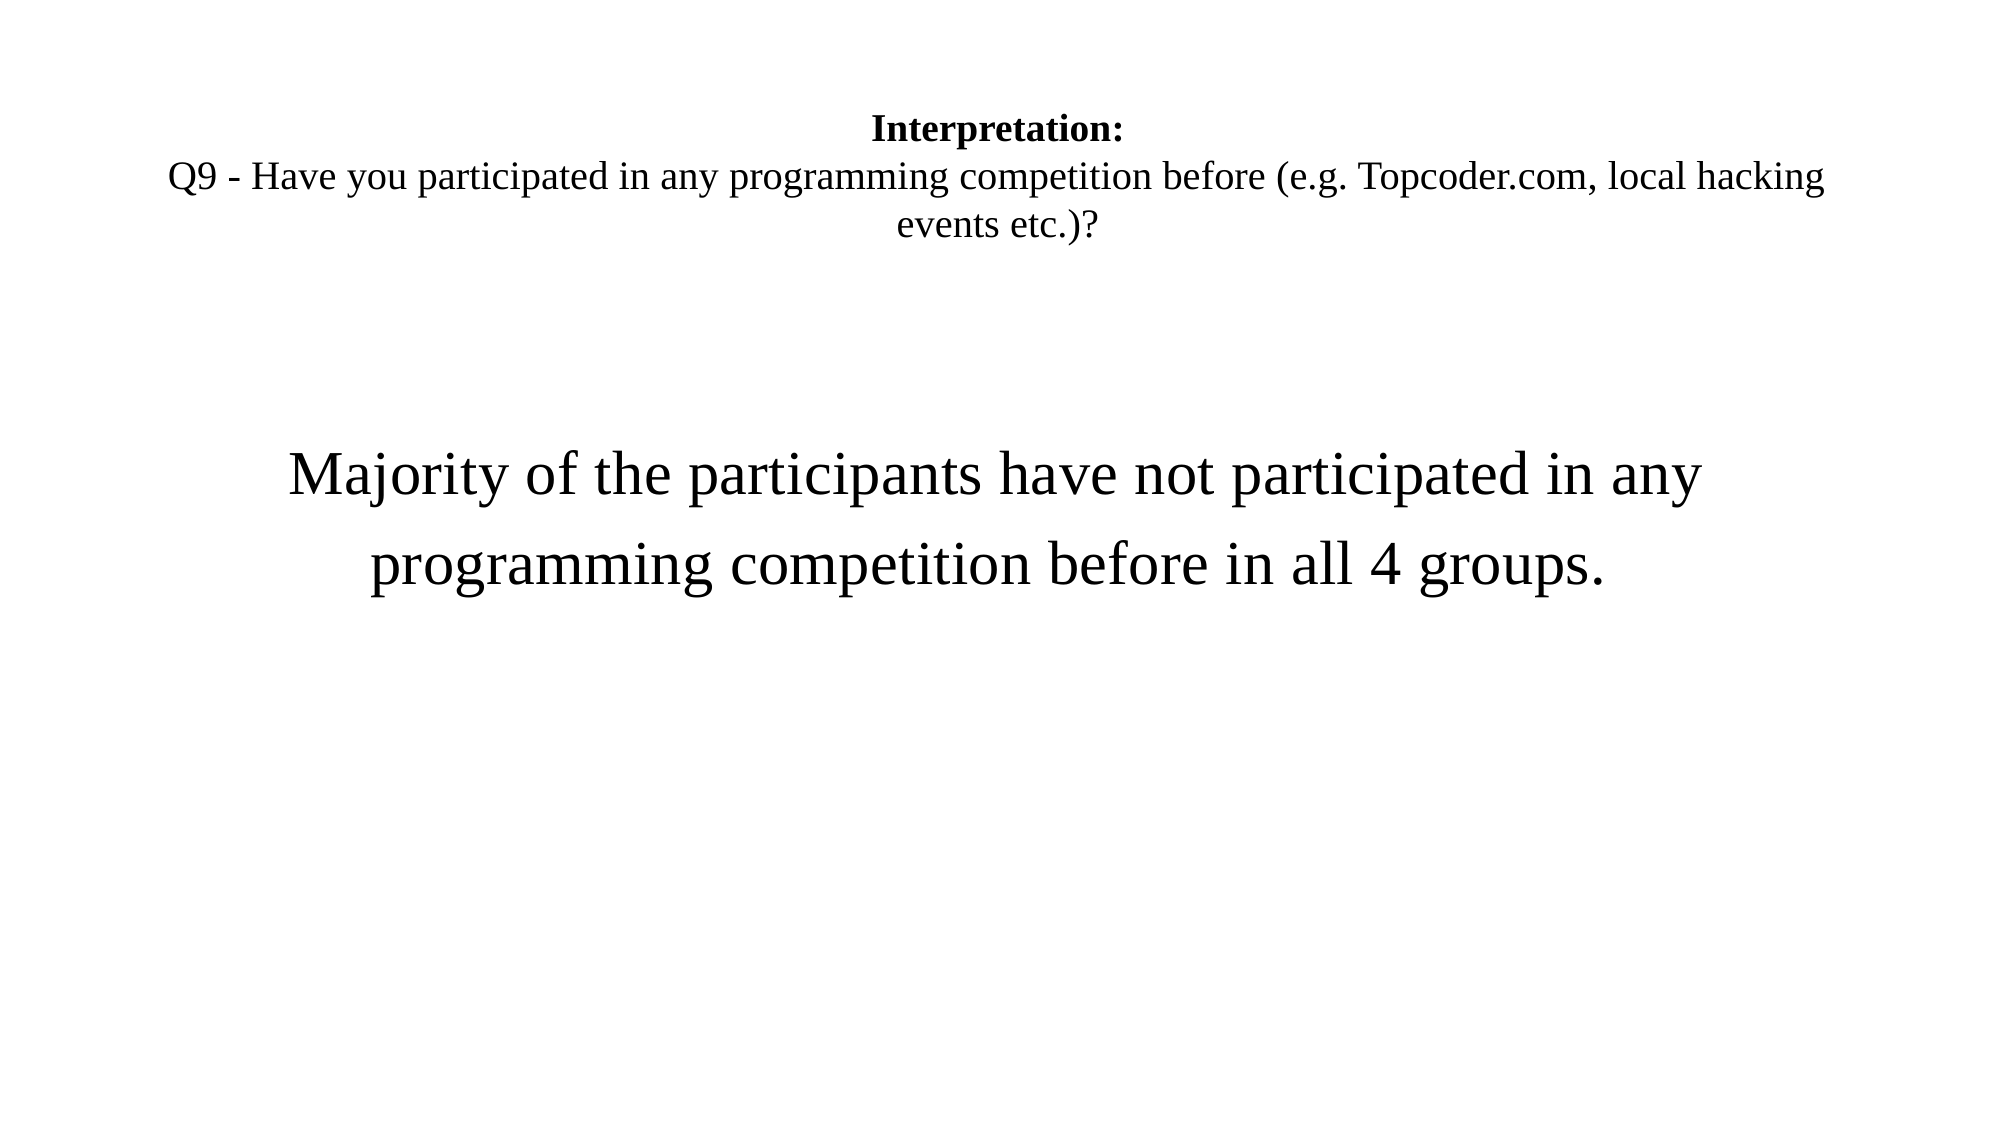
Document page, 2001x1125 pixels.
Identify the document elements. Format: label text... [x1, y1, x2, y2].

list Majority of the participants have not participated in any programming competition before in all 4 groups. [118, 416, 1878, 947]
title Interpretation: Q9 - Have you participated in any programming competition before (e.g. Topcoder.com, local hacking events etc.)? [118, 101, 1878, 344]
